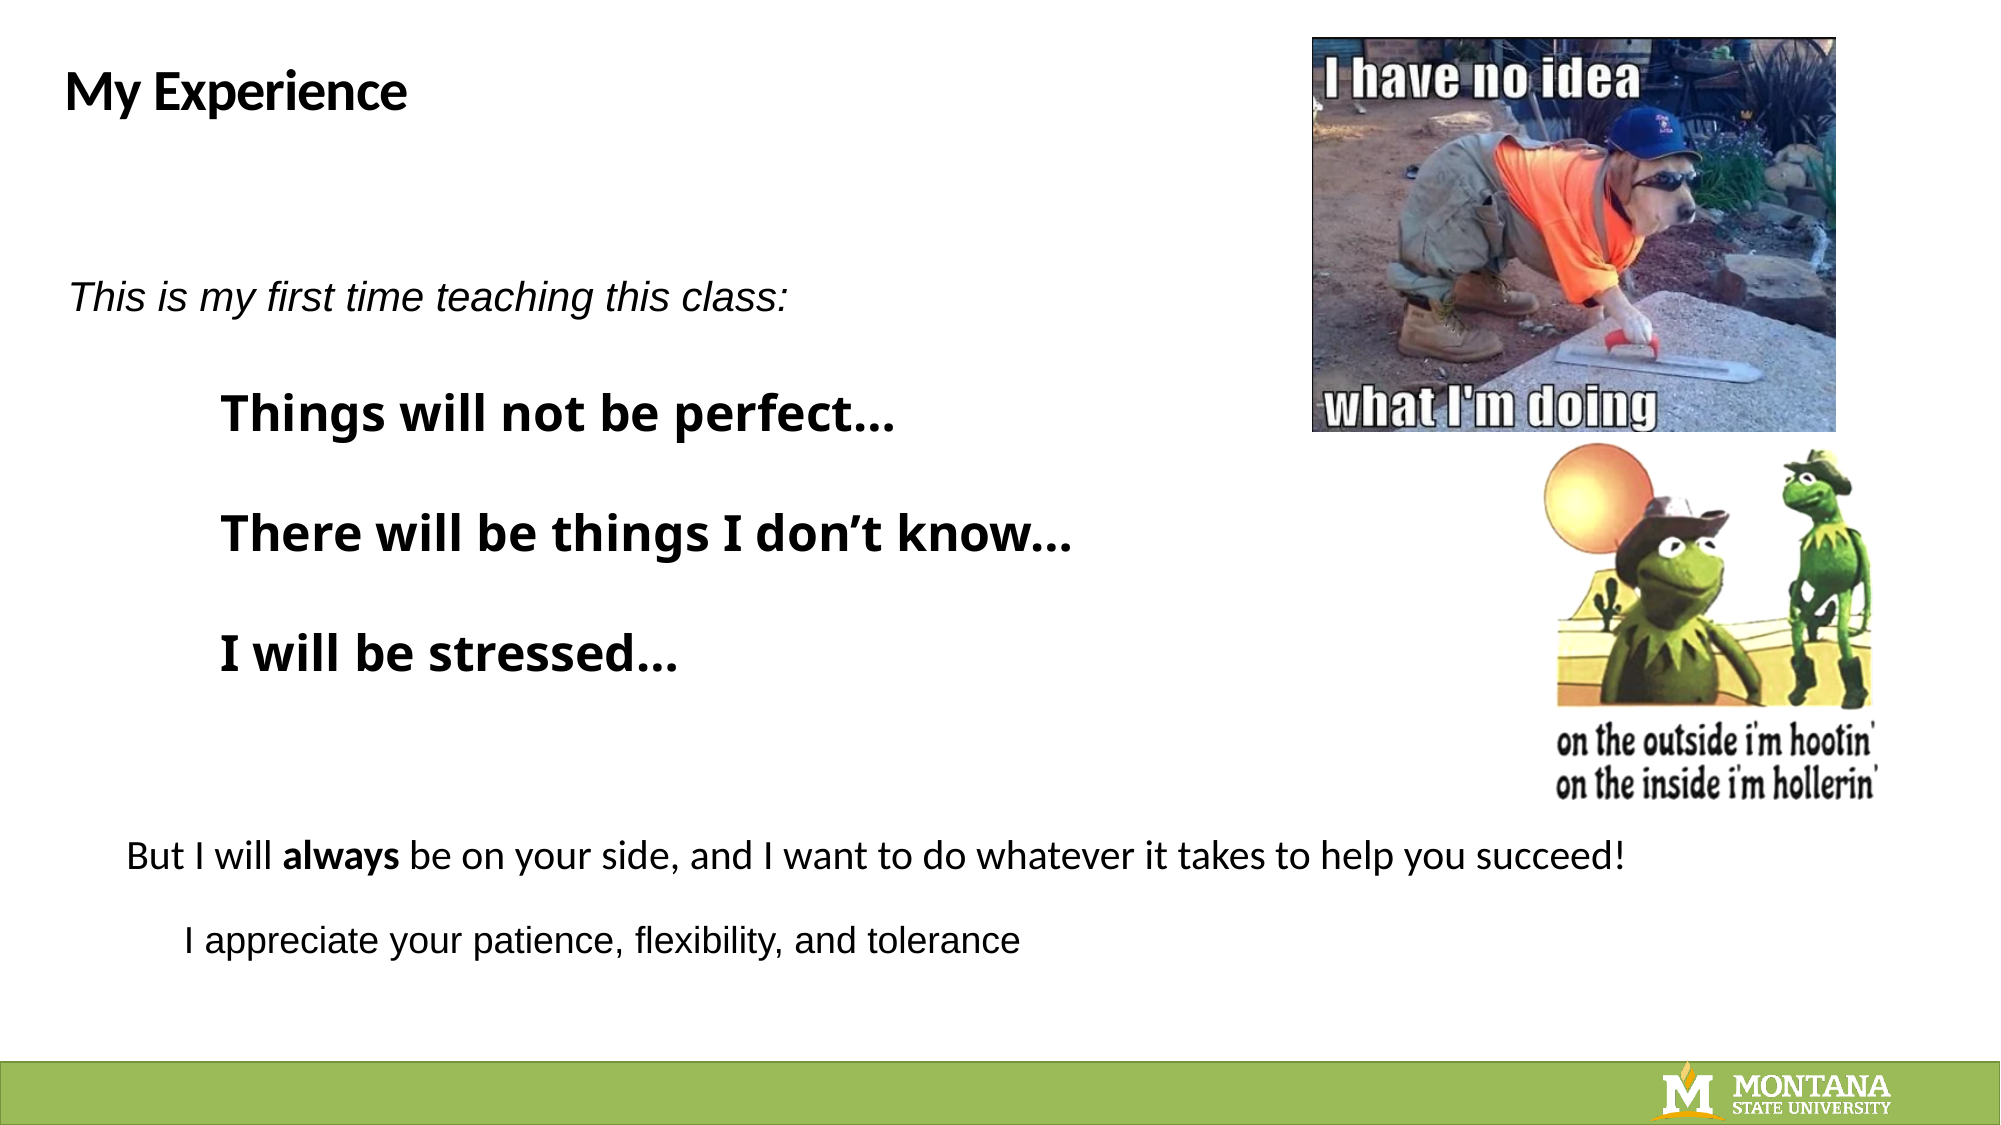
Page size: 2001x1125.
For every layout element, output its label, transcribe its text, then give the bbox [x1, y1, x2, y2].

text_box Things will not be perfect… There will be things I don’t know… I will be stressed… [205, 373, 1102, 749]
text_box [0, 1060, 1647, 1125]
text_box I appreciate your patience, flexibility, and tolerance [168, 908, 1047, 969]
picture [1649, 1060, 1892, 1122]
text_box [1892, 1060, 2000, 1125]
text_box My Experience [62, 49, 938, 122]
picture [1312, 37, 1837, 433]
text_box But I will always be on your side, and I want to do whatever it takes to help you succeed! [111, 820, 1643, 936]
picture [1543, 442, 1878, 801]
text_box This is my first time teaching this class: [52, 262, 804, 328]
